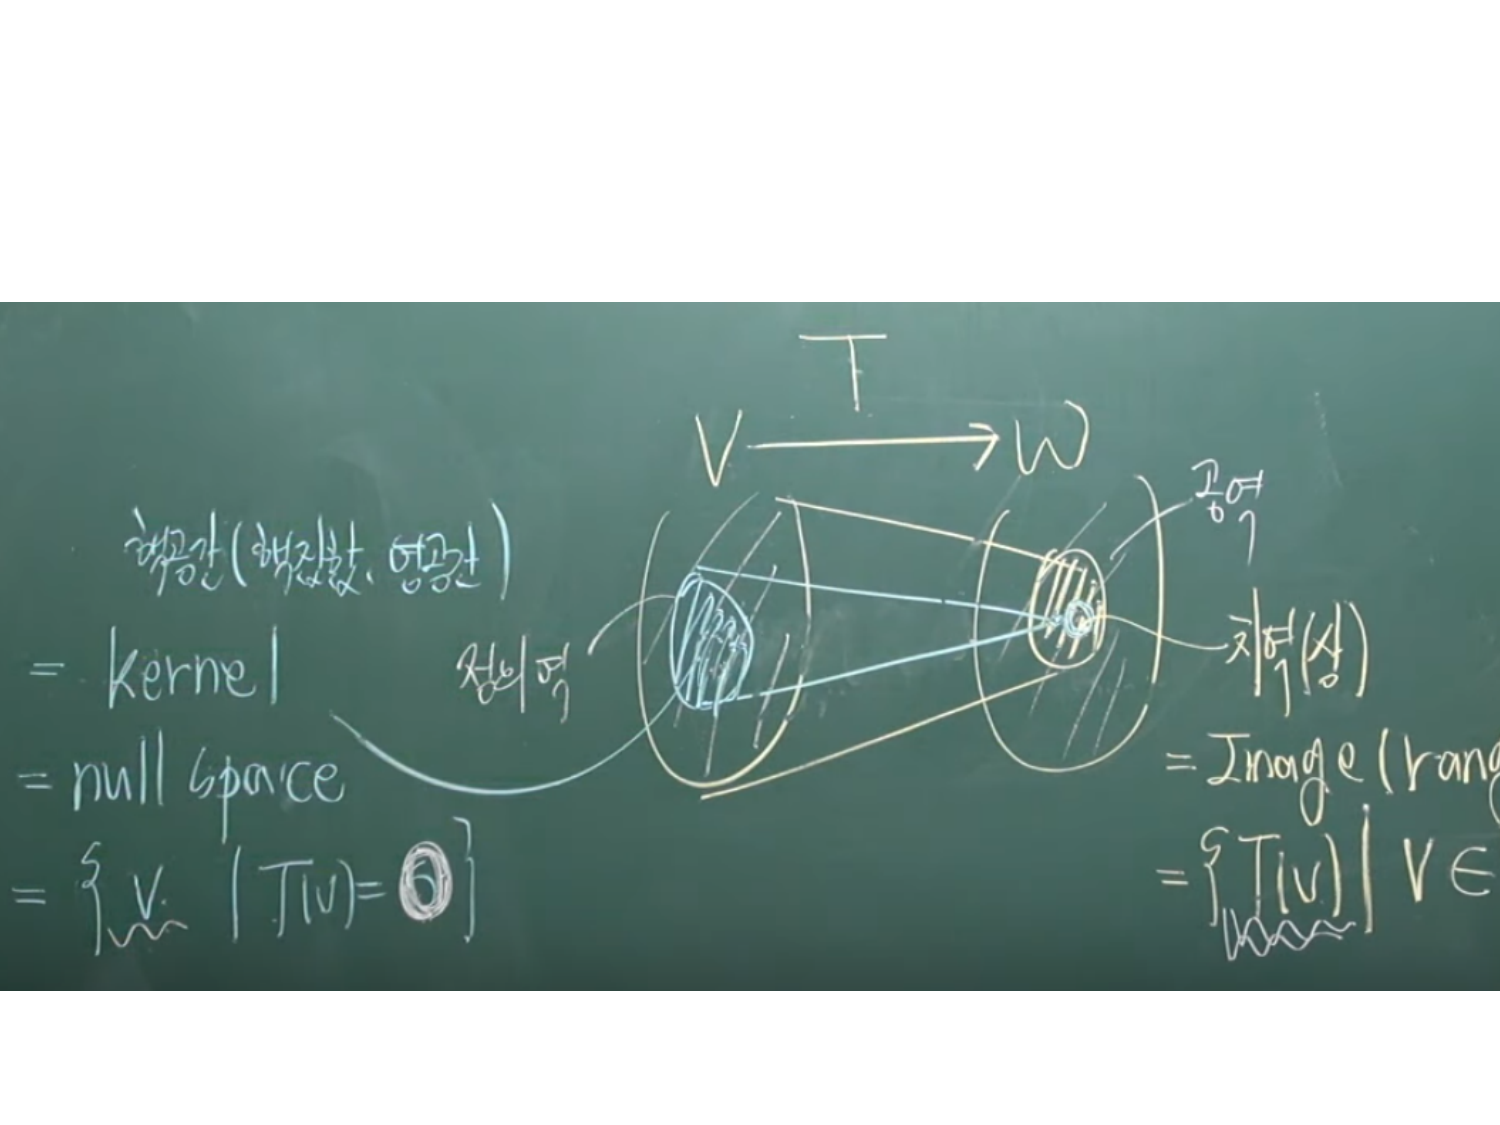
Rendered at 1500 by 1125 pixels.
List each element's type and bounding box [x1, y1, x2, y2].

picture [0, 302, 1500, 991]
